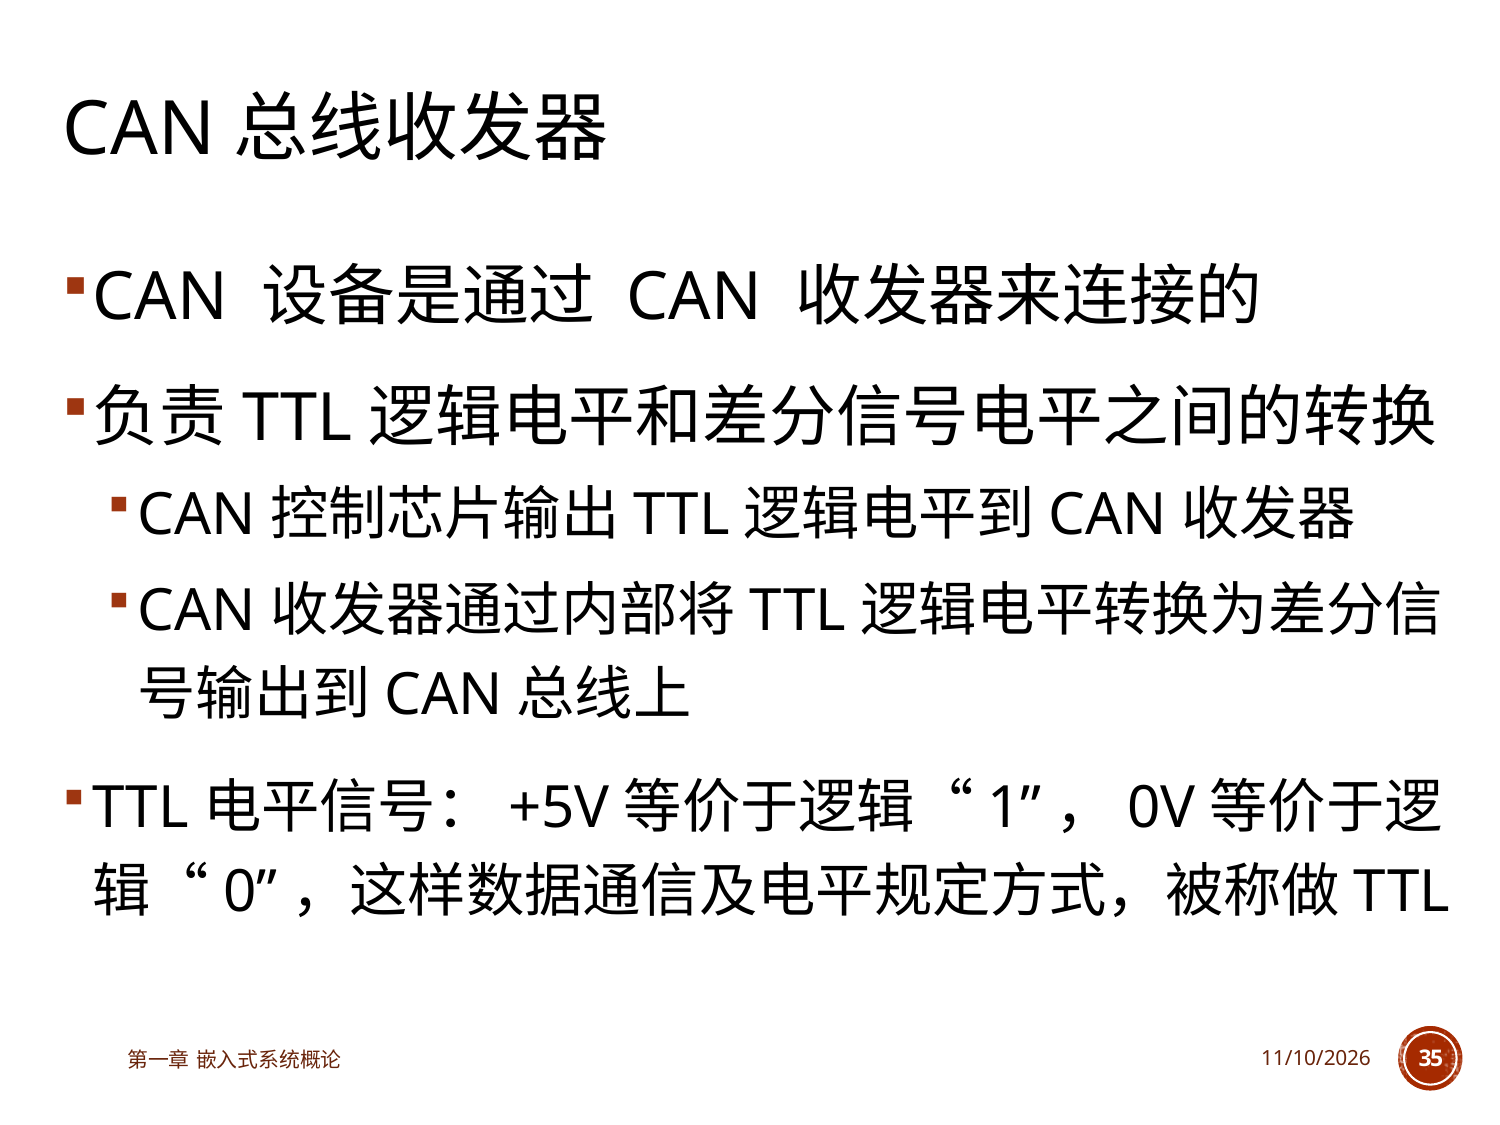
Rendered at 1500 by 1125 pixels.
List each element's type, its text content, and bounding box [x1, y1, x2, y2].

footer 第一章 嵌入式系统概论 [112, 1028, 891, 1089]
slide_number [982, 1028, 1386, 1089]
list CAN 设备是通过 CAN 收发器来连接的 负责TTL逻辑电平和差分信号电平之间的转换 CAN控制芯片输出TTL逻辑电平到CAN收发器 CAN收发器通过内部将TTL逻辑电平转换为差分信号输出到CAN总线上 TTL电平信号：+5V等价于逻辑“1”，0V等价于逻辑“0”，这样数据通信及电平规定方式，被称做TTL [47, 228, 1471, 1013]
slide_number 35 [1391, 1028, 1471, 1089]
title CAN总线收发器 [47, 46, 1471, 215]
